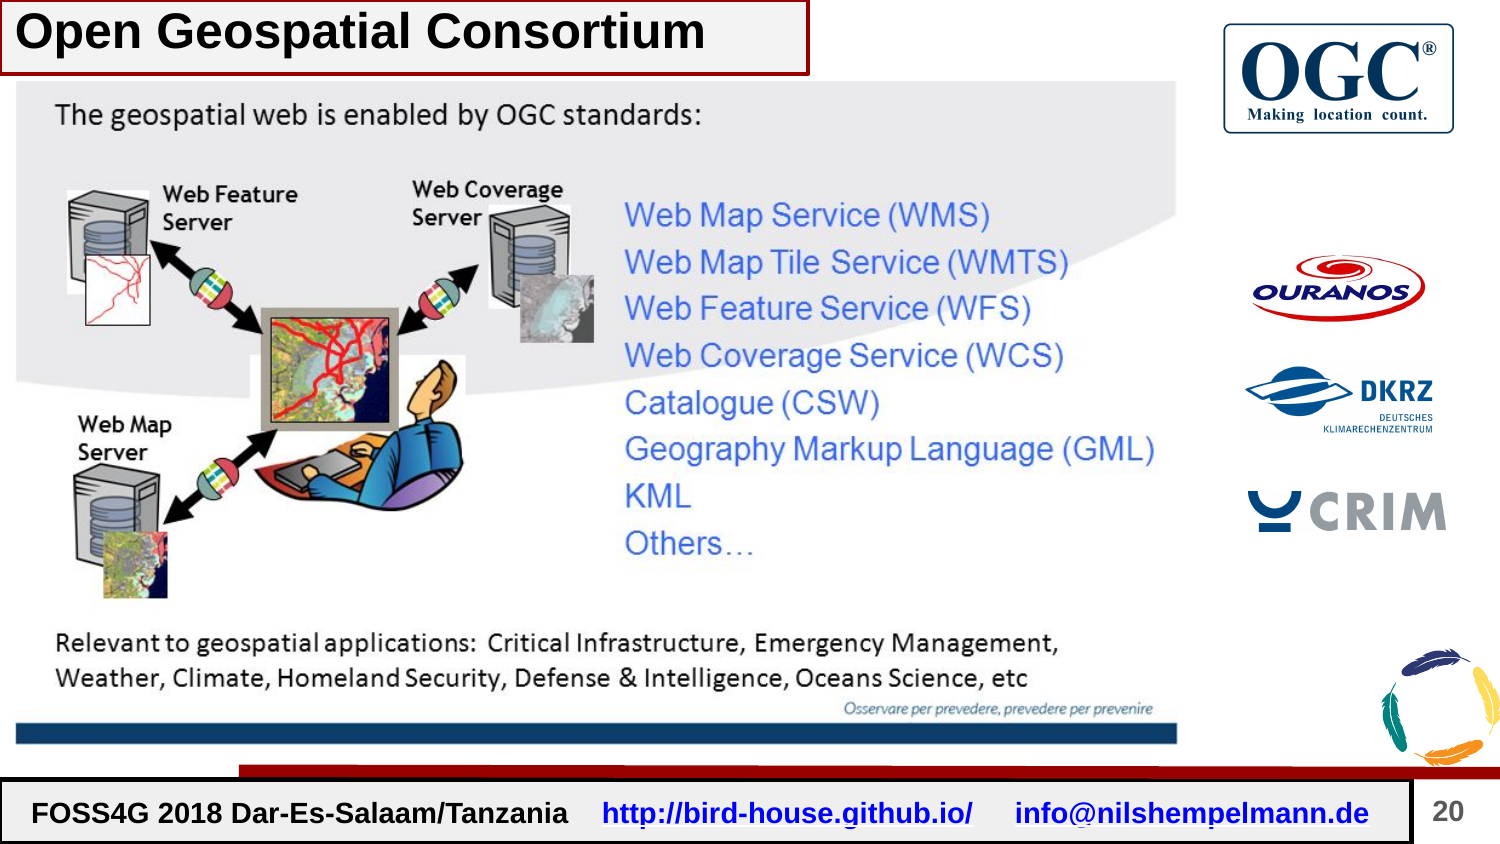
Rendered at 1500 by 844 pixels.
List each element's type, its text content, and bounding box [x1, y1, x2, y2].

picture [14, 16, 1462, 763]
text_box Open Geospatial Consortium [0, 0, 809, 74]
picture [1381, 648, 1500, 767]
text_box <number> [1389, 777, 1480, 842]
